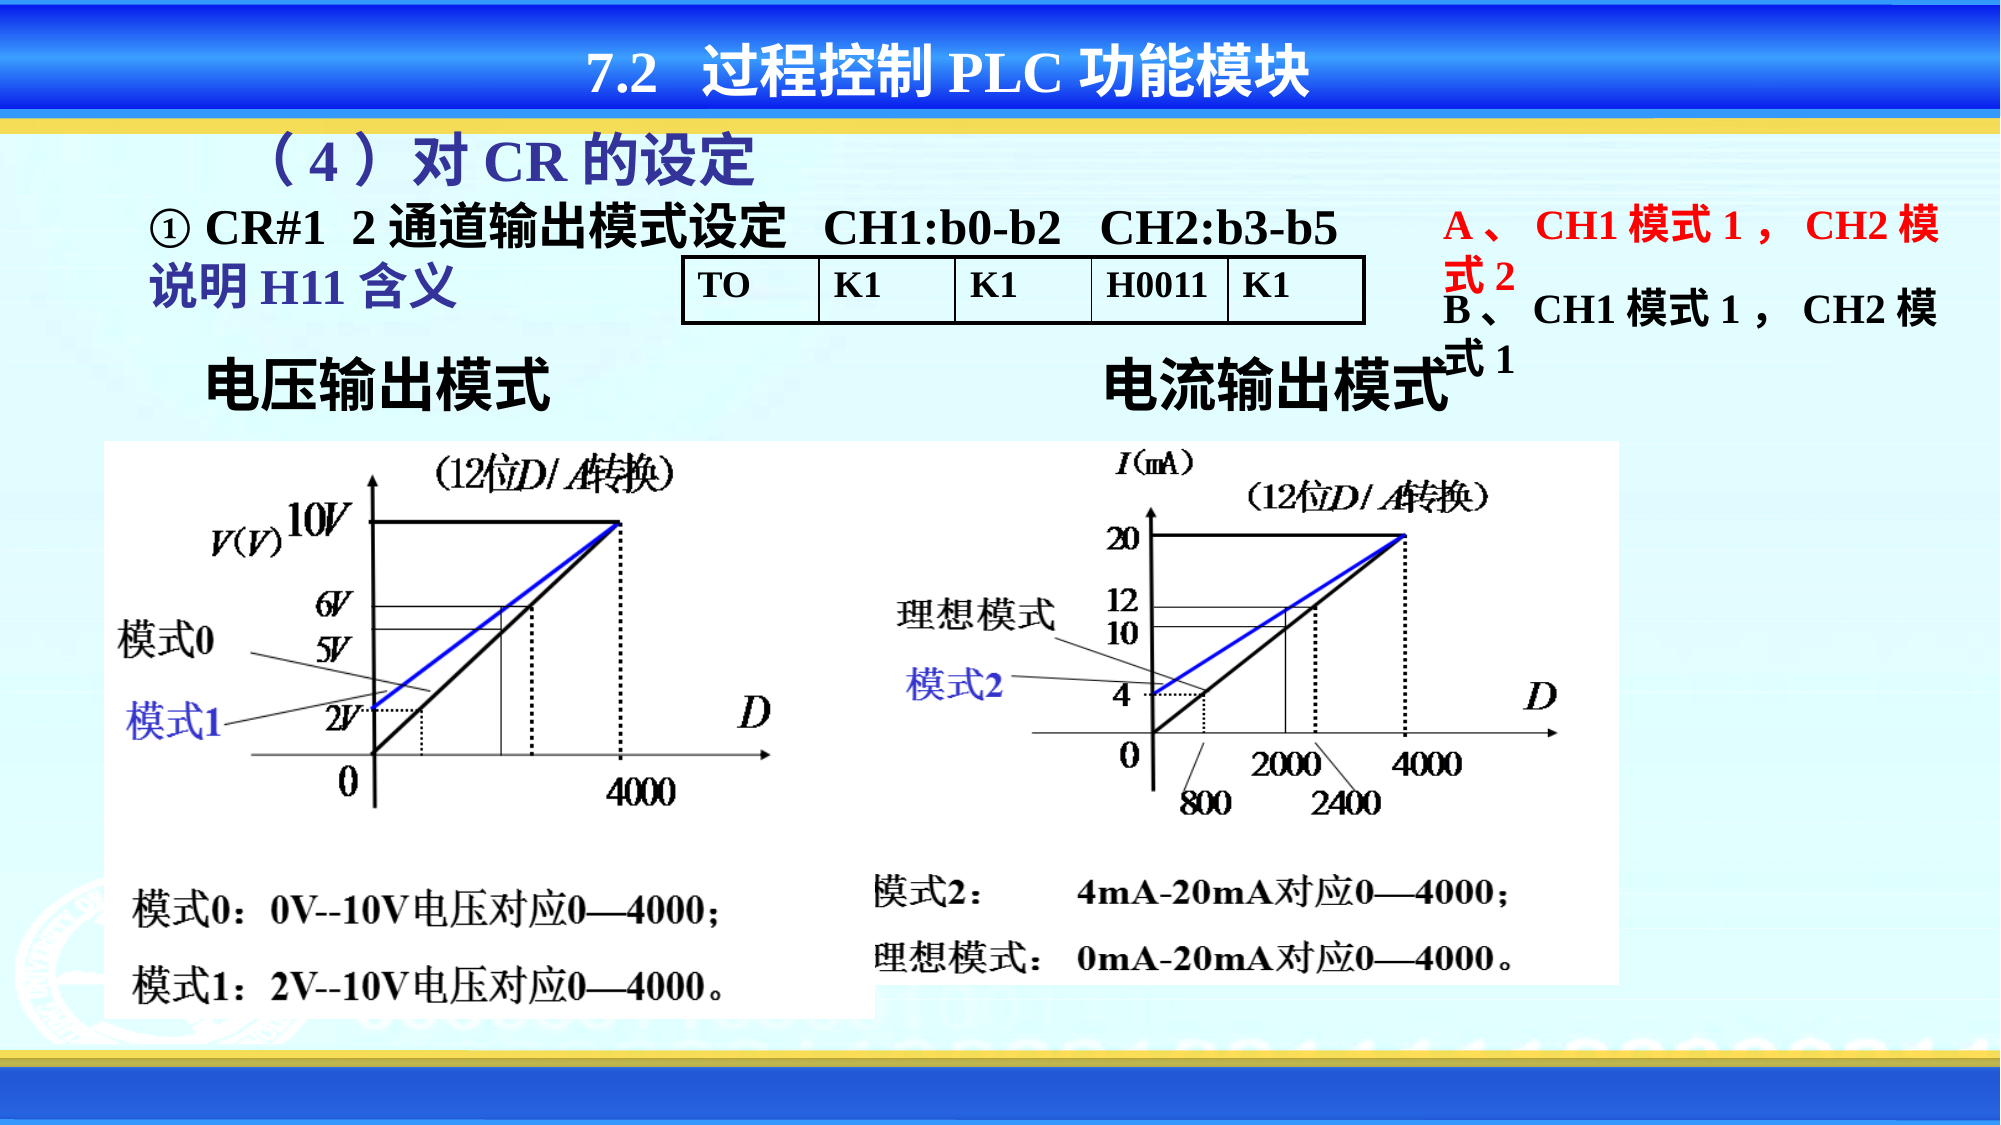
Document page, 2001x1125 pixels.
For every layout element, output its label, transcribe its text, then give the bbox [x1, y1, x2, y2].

text_box 电压输出模式 [187, 340, 649, 425]
text_box 7.2 过程控制PLC功能模块 [571, 26, 1327, 112]
picture [0, 1067, 2000, 1120]
table_header K1 [956, 259, 1091, 321]
table_header K1 [1229, 259, 1362, 321]
text_box （4）对CR的设定 [223, 116, 826, 201]
text_box ① CR#1 2通道输出模式设定 CH1:b0-b2 CH2:b3-b5 说明H11含义 [133, 186, 1734, 322]
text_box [876, 441, 1620, 985]
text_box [103, 441, 875, 1020]
text_box 电流输出模式 [1085, 340, 1547, 425]
text_box A、CH1模式1，CH2模式2 [1428, 190, 1984, 274]
table_header TO [685, 259, 818, 321]
table_header H0011 [1092, 259, 1227, 321]
text_box B、CH1模式1，CH2模式1 [1428, 274, 1984, 390]
table_header K1 [820, 259, 954, 321]
